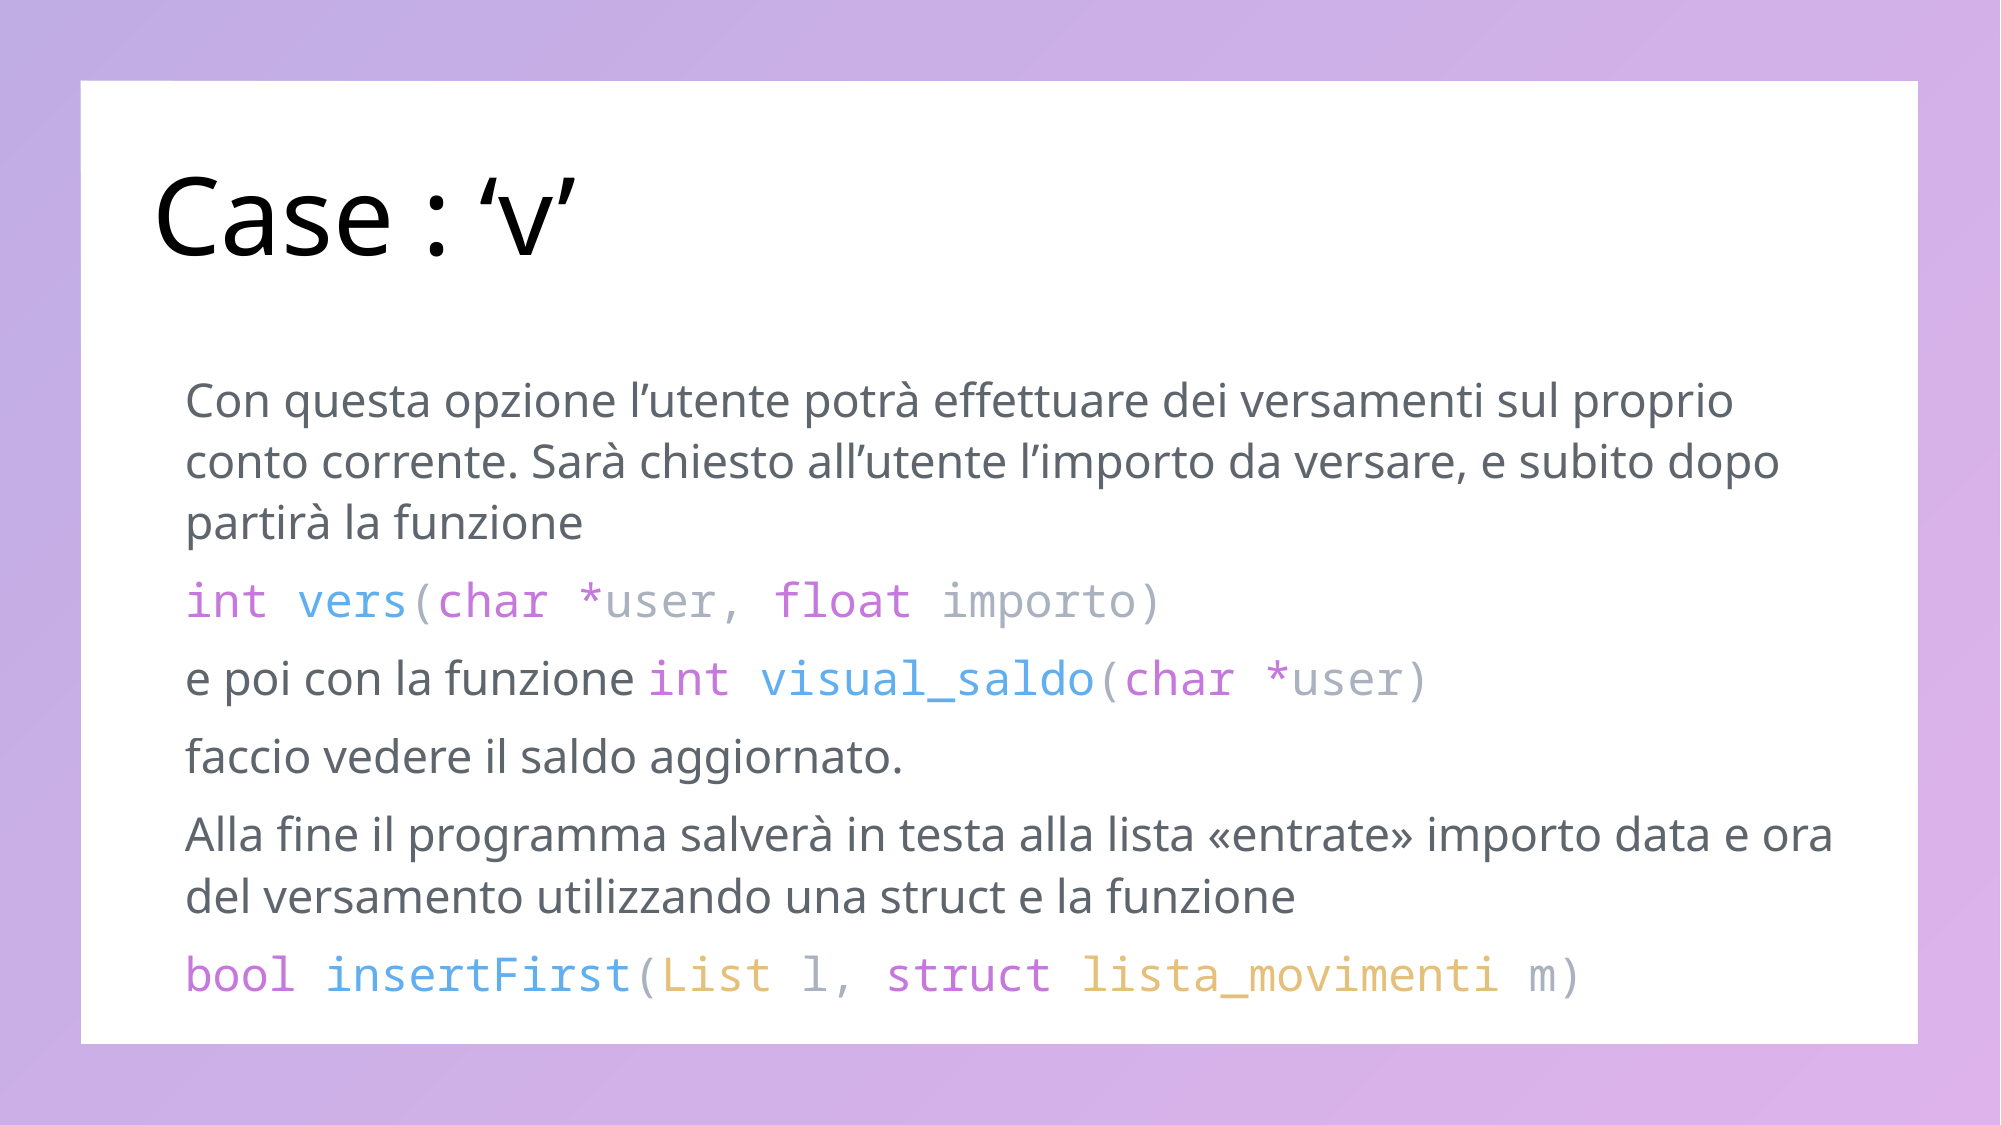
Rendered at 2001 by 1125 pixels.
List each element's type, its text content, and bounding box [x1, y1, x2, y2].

title Case : ‘v’ [137, 111, 1863, 330]
list Con questa opzione l’utente potrà effettuare dei versamenti sul proprio conto corrente. Sarà chiesto all’utente l’importo da versare, e subito dopo partirà la funzione int vers(char *user, float importo) e poi con la funzione int visual_saldo(char *user) faccio vedere il saldo aggiornato. Alla fine il programma salverà in testa alla lista «entrate» importo data e ora del versamento utilizzando una struct e la funzione bool insertFirst(List l, struct lista_movimenti m) [137, 357, 1863, 1014]
